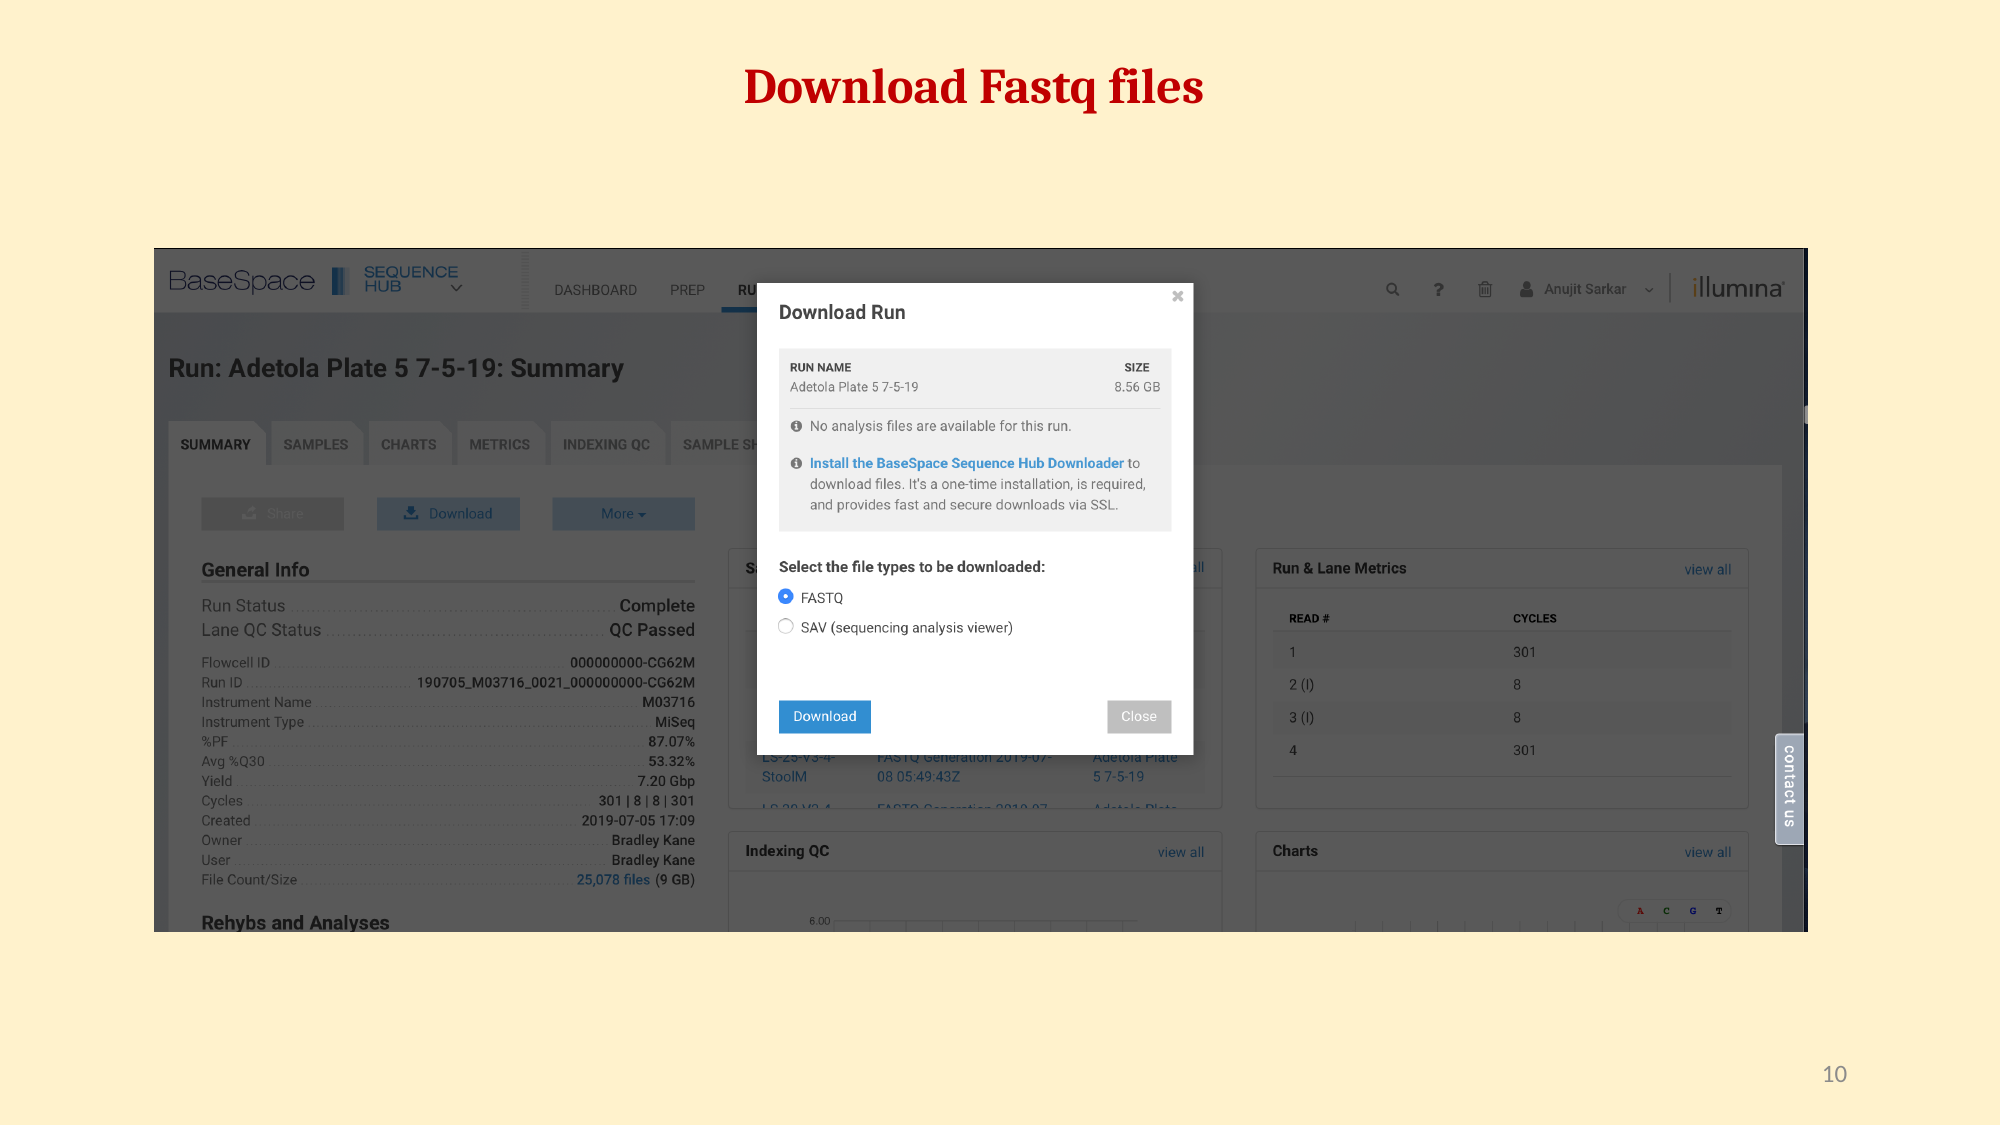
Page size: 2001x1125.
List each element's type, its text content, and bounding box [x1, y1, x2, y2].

slide_number 10 [1412, 1042, 1863, 1103]
text_box Download Fastq files [728, 45, 1400, 121]
picture [154, 248, 1808, 932]
